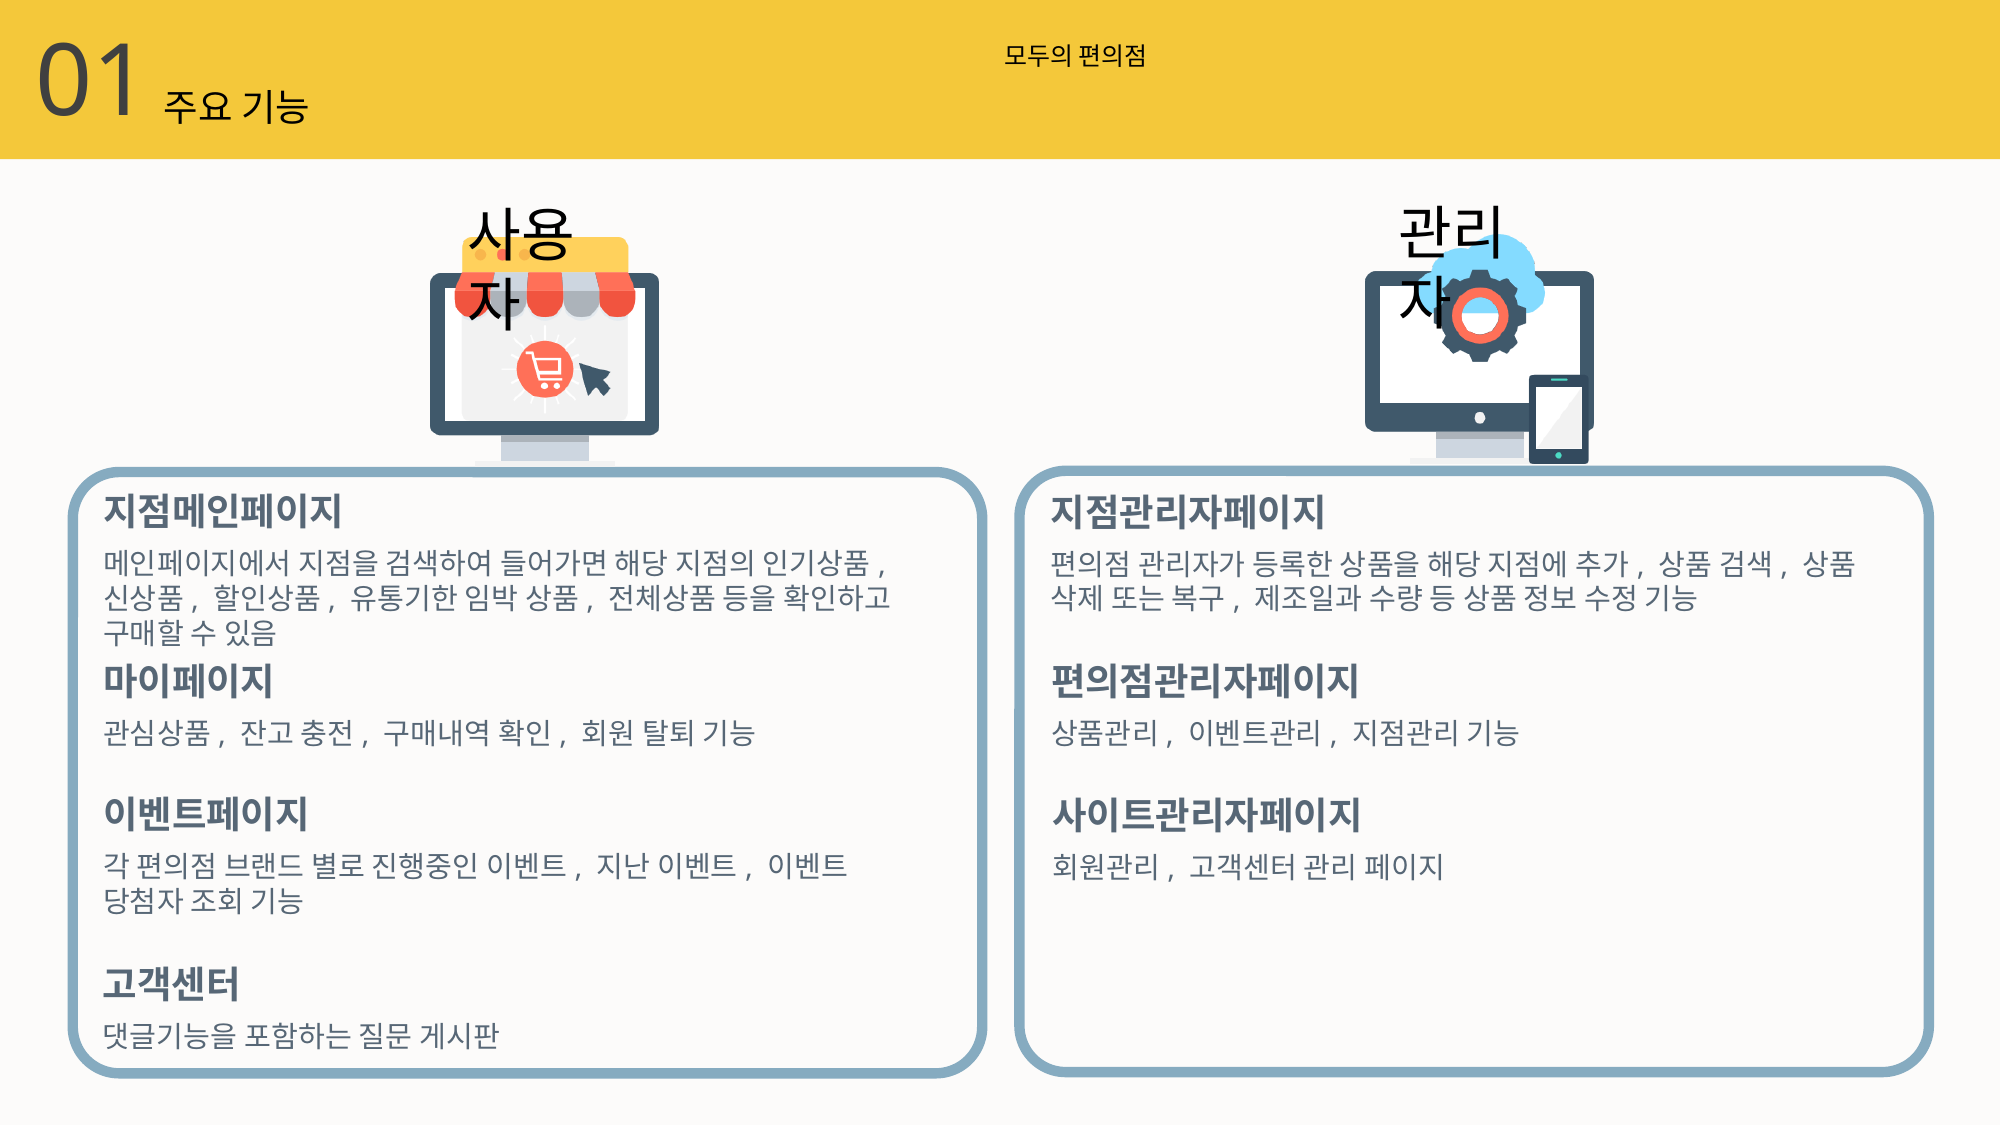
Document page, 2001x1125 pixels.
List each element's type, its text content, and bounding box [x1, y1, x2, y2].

text_box 관리자 [1384, 188, 1572, 234]
text_box [71, 470, 984, 1075]
picture [430, 237, 659, 467]
text_box 모두의 편의점 [989, 33, 1163, 79]
picture [1365, 234, 1594, 464]
text_box 주요 기능 [205, 76, 358, 137]
text_box 지점메인페이지 메인페이지에서 지점을 검색하여 들어가면 해당 지점의 인기상품, 신상품, 할인상품, 유통기한 임박 상품, 전체상품 등을 확인하고 구매할 수 있음 [206, 470, 964, 479]
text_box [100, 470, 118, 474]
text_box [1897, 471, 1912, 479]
text_box 사용자 [453, 190, 641, 237]
text_box 01 [20, 8, 205, 144]
text_box [0, 0, 2000, 160]
text_box [1018, 469, 1930, 1074]
